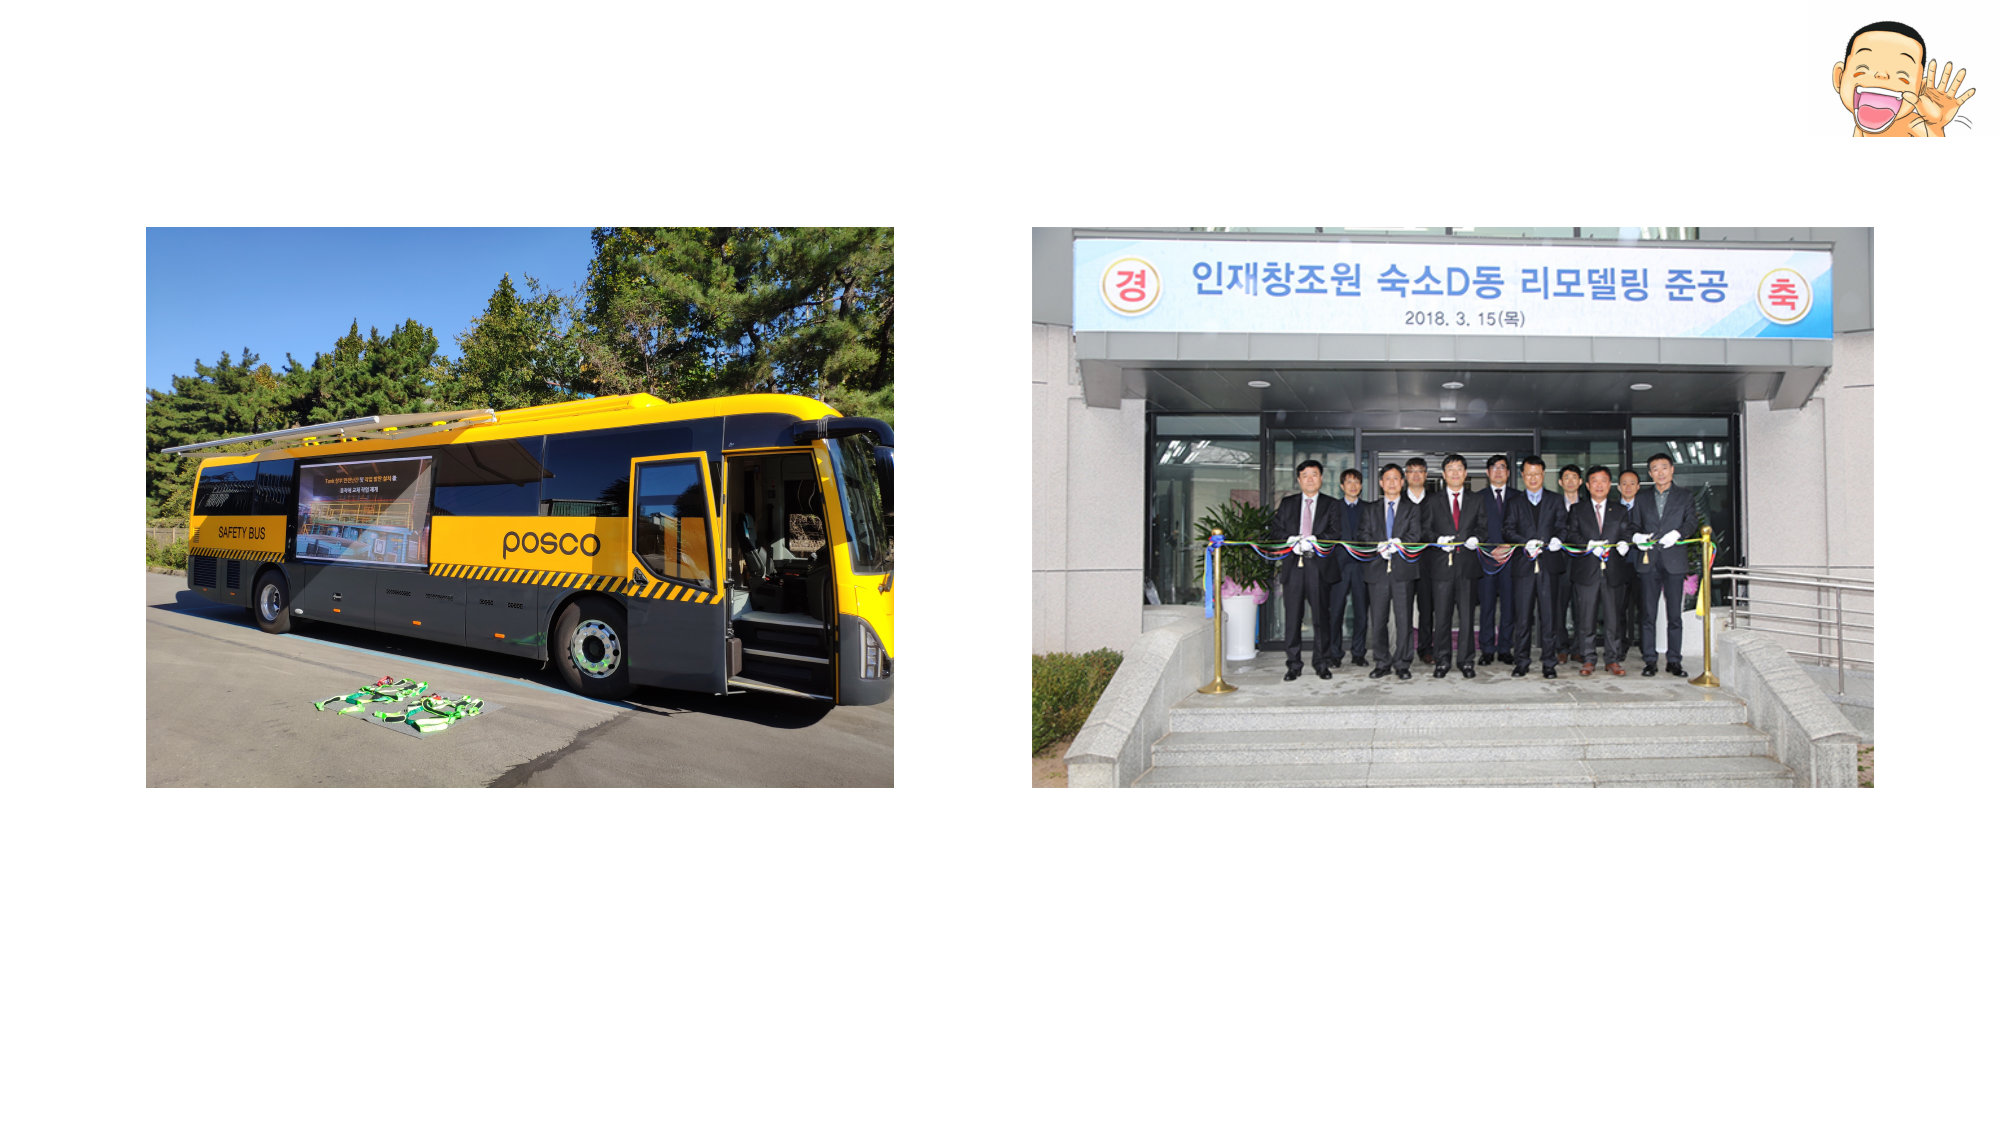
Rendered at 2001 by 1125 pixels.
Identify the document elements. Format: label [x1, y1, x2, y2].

picture [146, 227, 894, 788]
picture [1032, 227, 1874, 788]
picture [1808, 0, 2000, 137]
